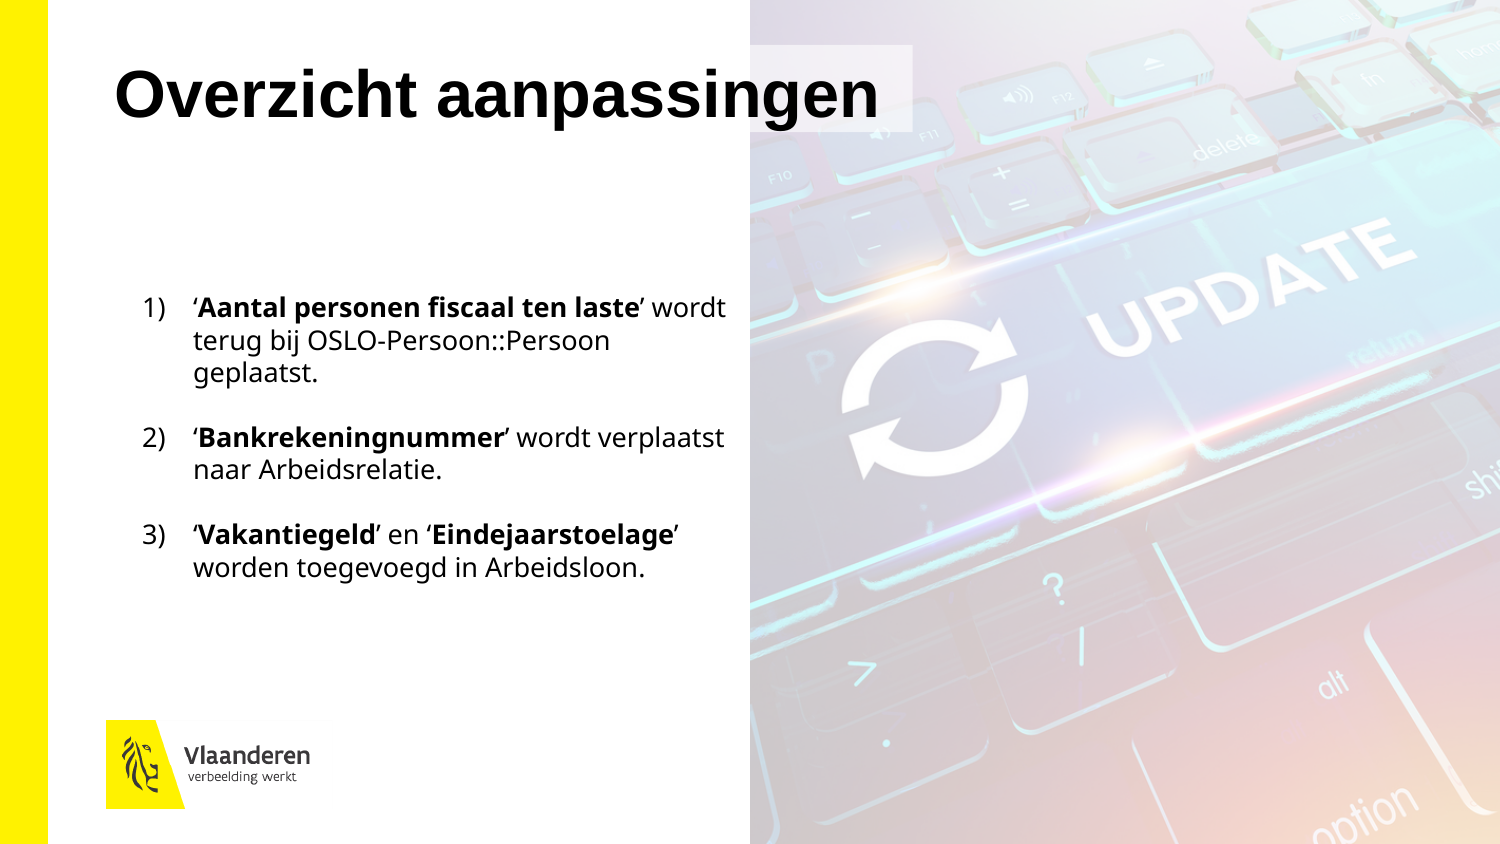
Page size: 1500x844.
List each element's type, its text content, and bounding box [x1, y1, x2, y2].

text_box ‘Aantal personen fiscaal ten laste’ wordt terug bij OSLO-Persoon::Persoon geplaatst. ‘Bankrekeningnummer’ wordt verplaatst naar Arbeidsrelatie. ‘Vakantiegeld’ en ‘Eindejaarstoelage’ worden toegevoegd in Arbeidsloon. [103, 275, 744, 598]
picture [106, 720, 333, 809]
picture [749, 0, 1500, 844]
text_box Overzicht aanpassingen [103, 44, 744, 133]
